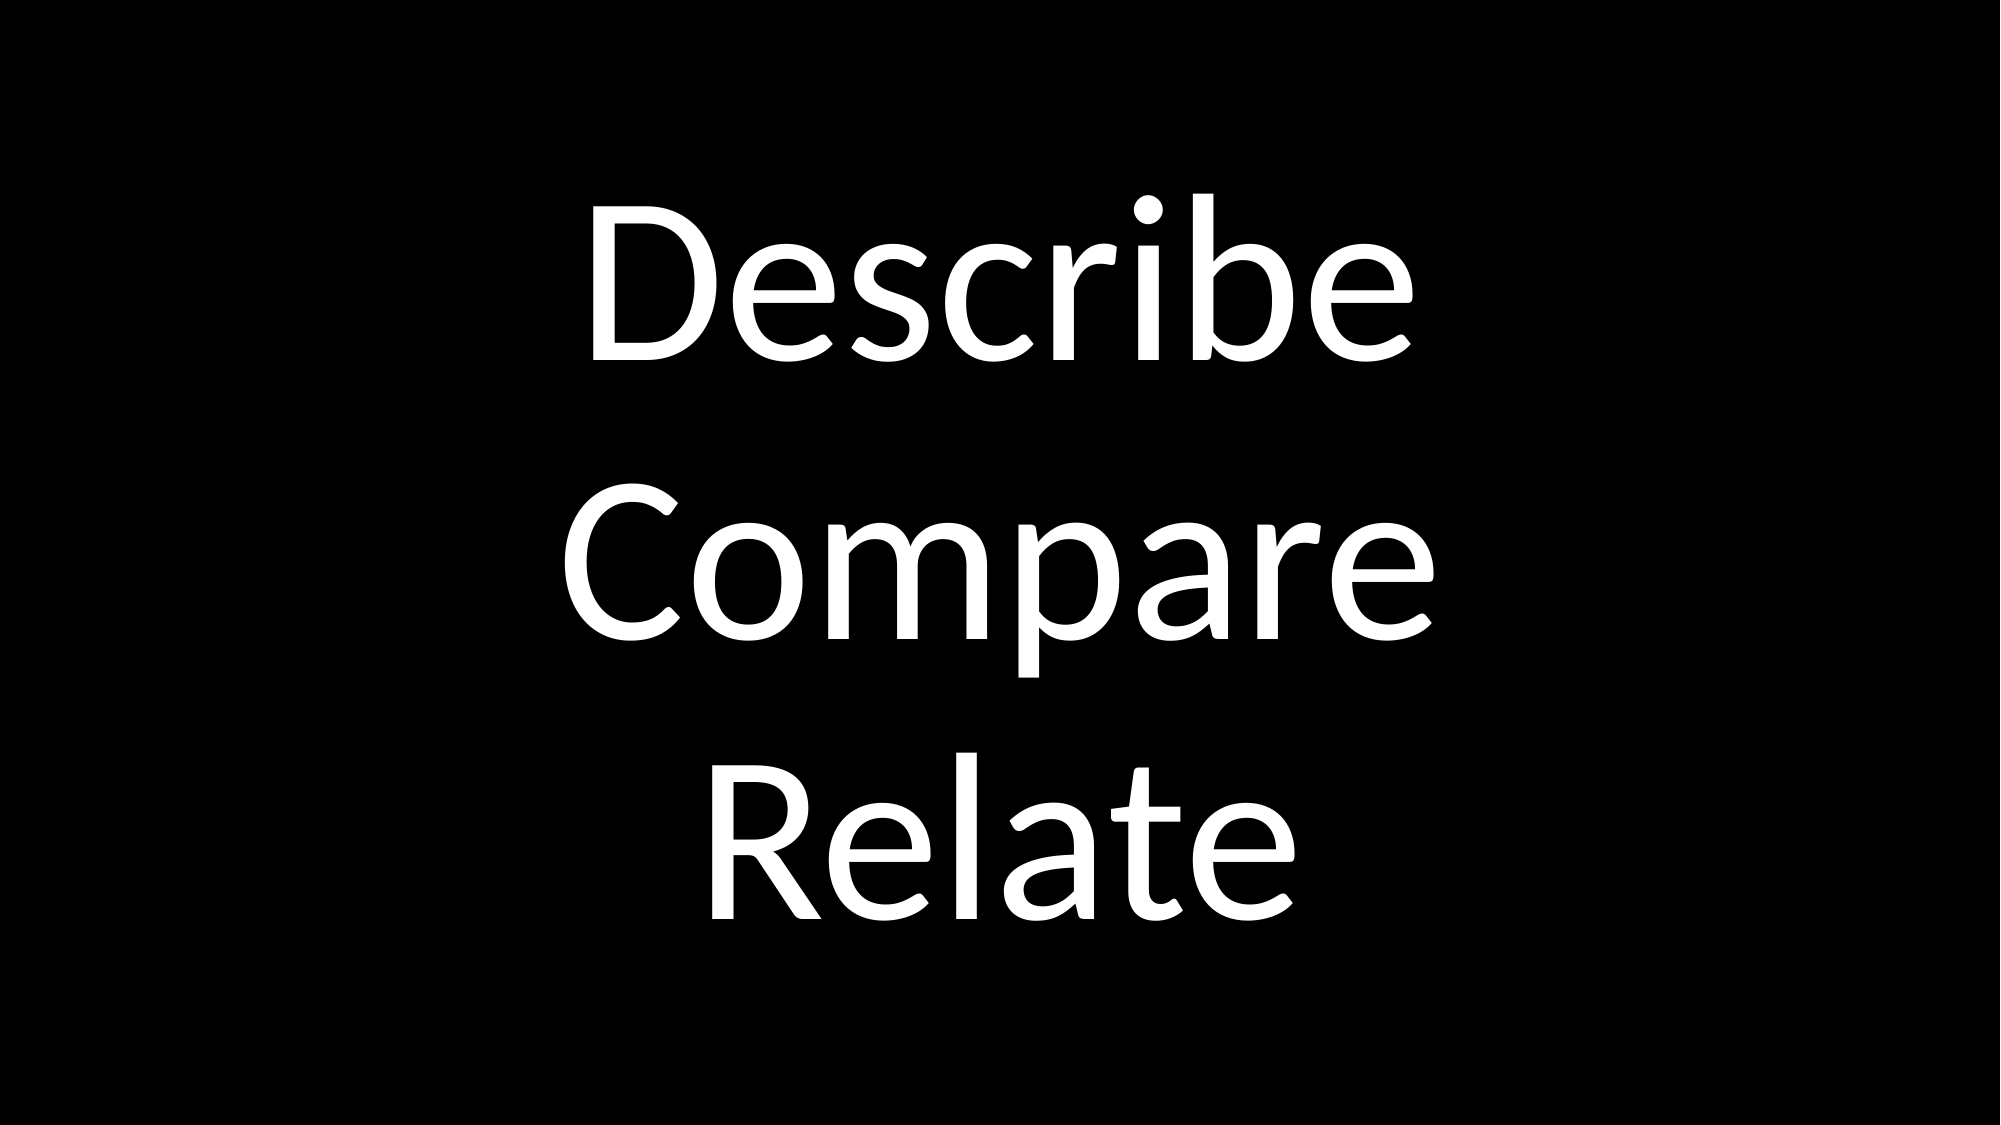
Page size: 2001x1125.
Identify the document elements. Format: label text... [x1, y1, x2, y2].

subtitle Describe Compare Relate [95, 124, 1905, 1001]
